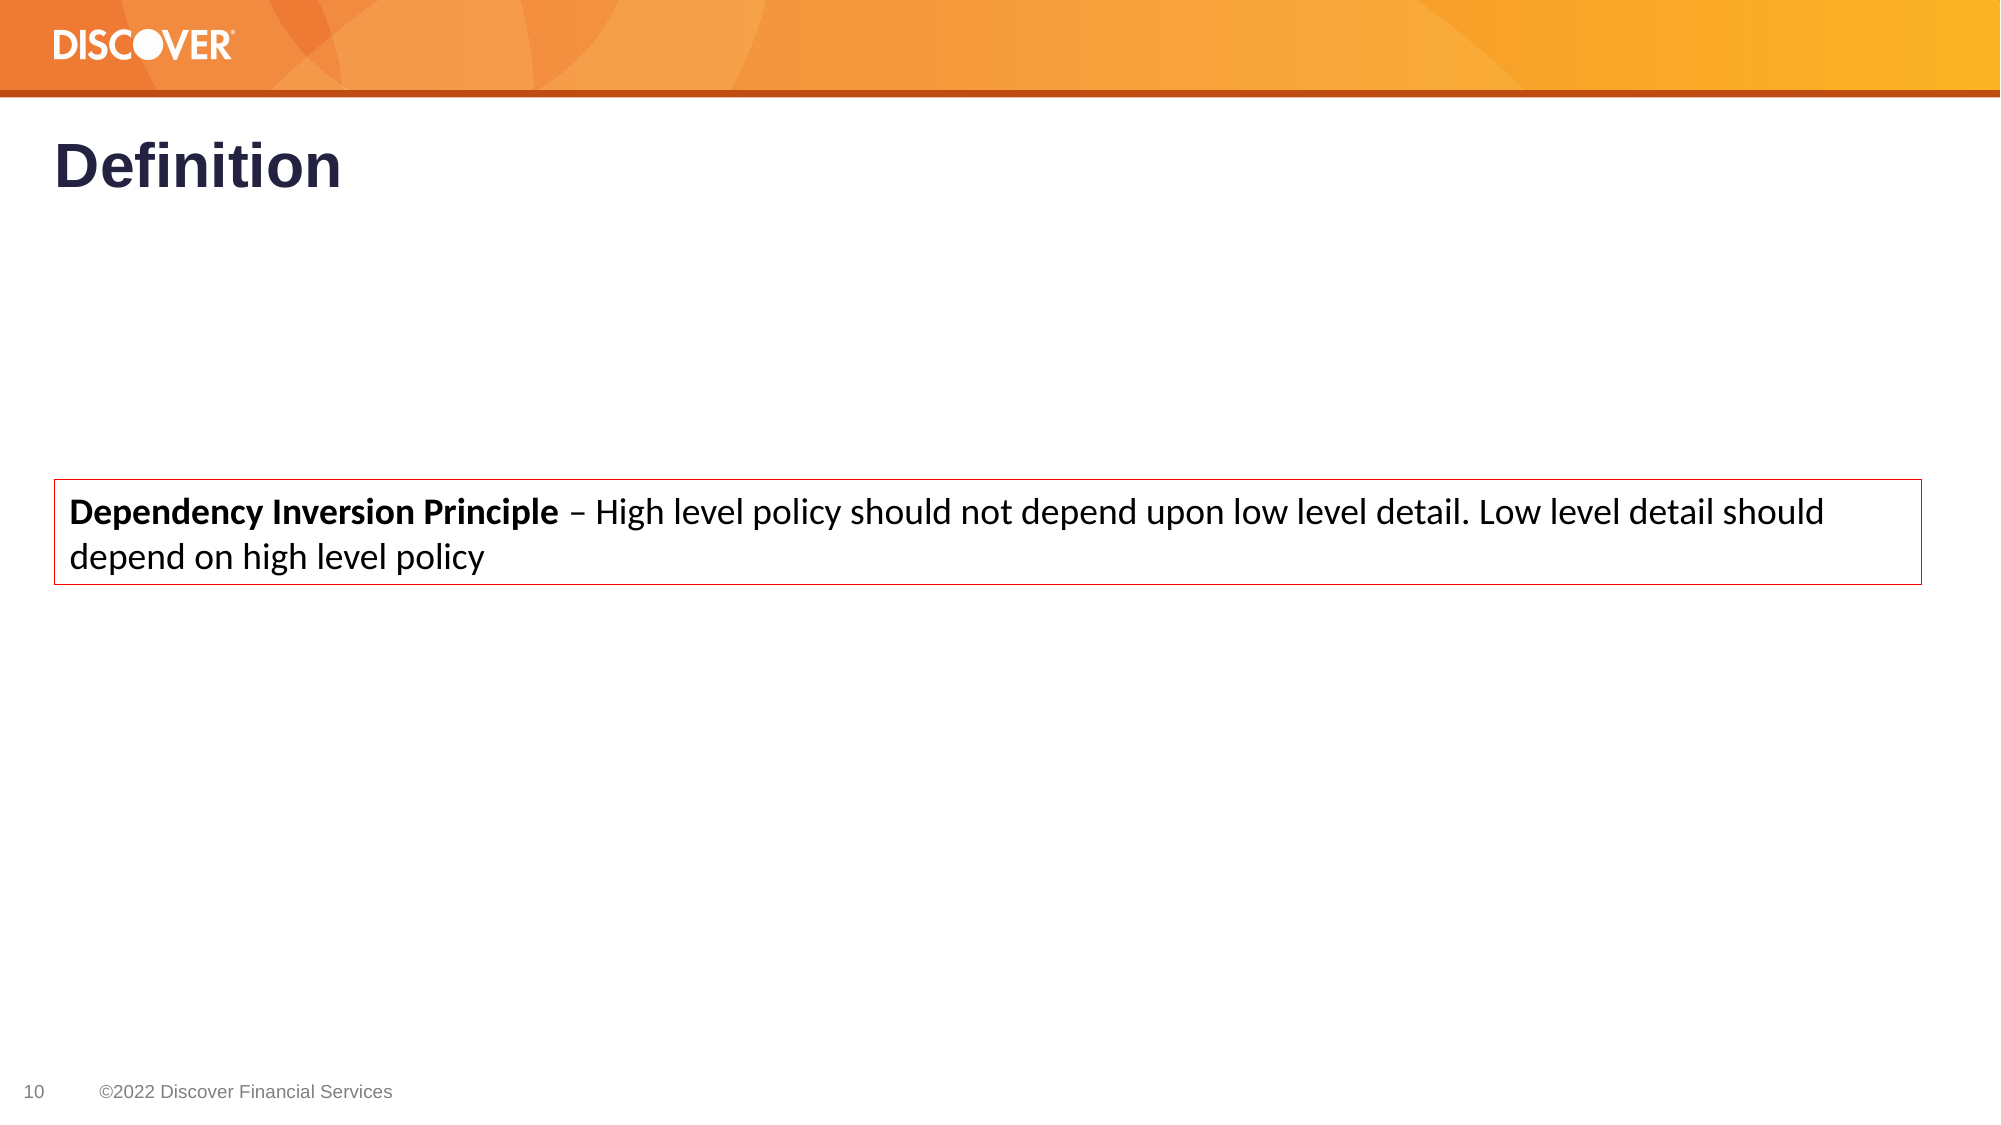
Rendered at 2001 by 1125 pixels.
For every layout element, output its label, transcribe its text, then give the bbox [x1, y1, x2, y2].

title Definition [54, 97, 1945, 225]
text_box Dependency Inversion Principle – High level policy should not depend upon low level detail. Low level detail should depend on high level policy [54, 479, 1922, 585]
picture [0, 0, 1795, 90]
